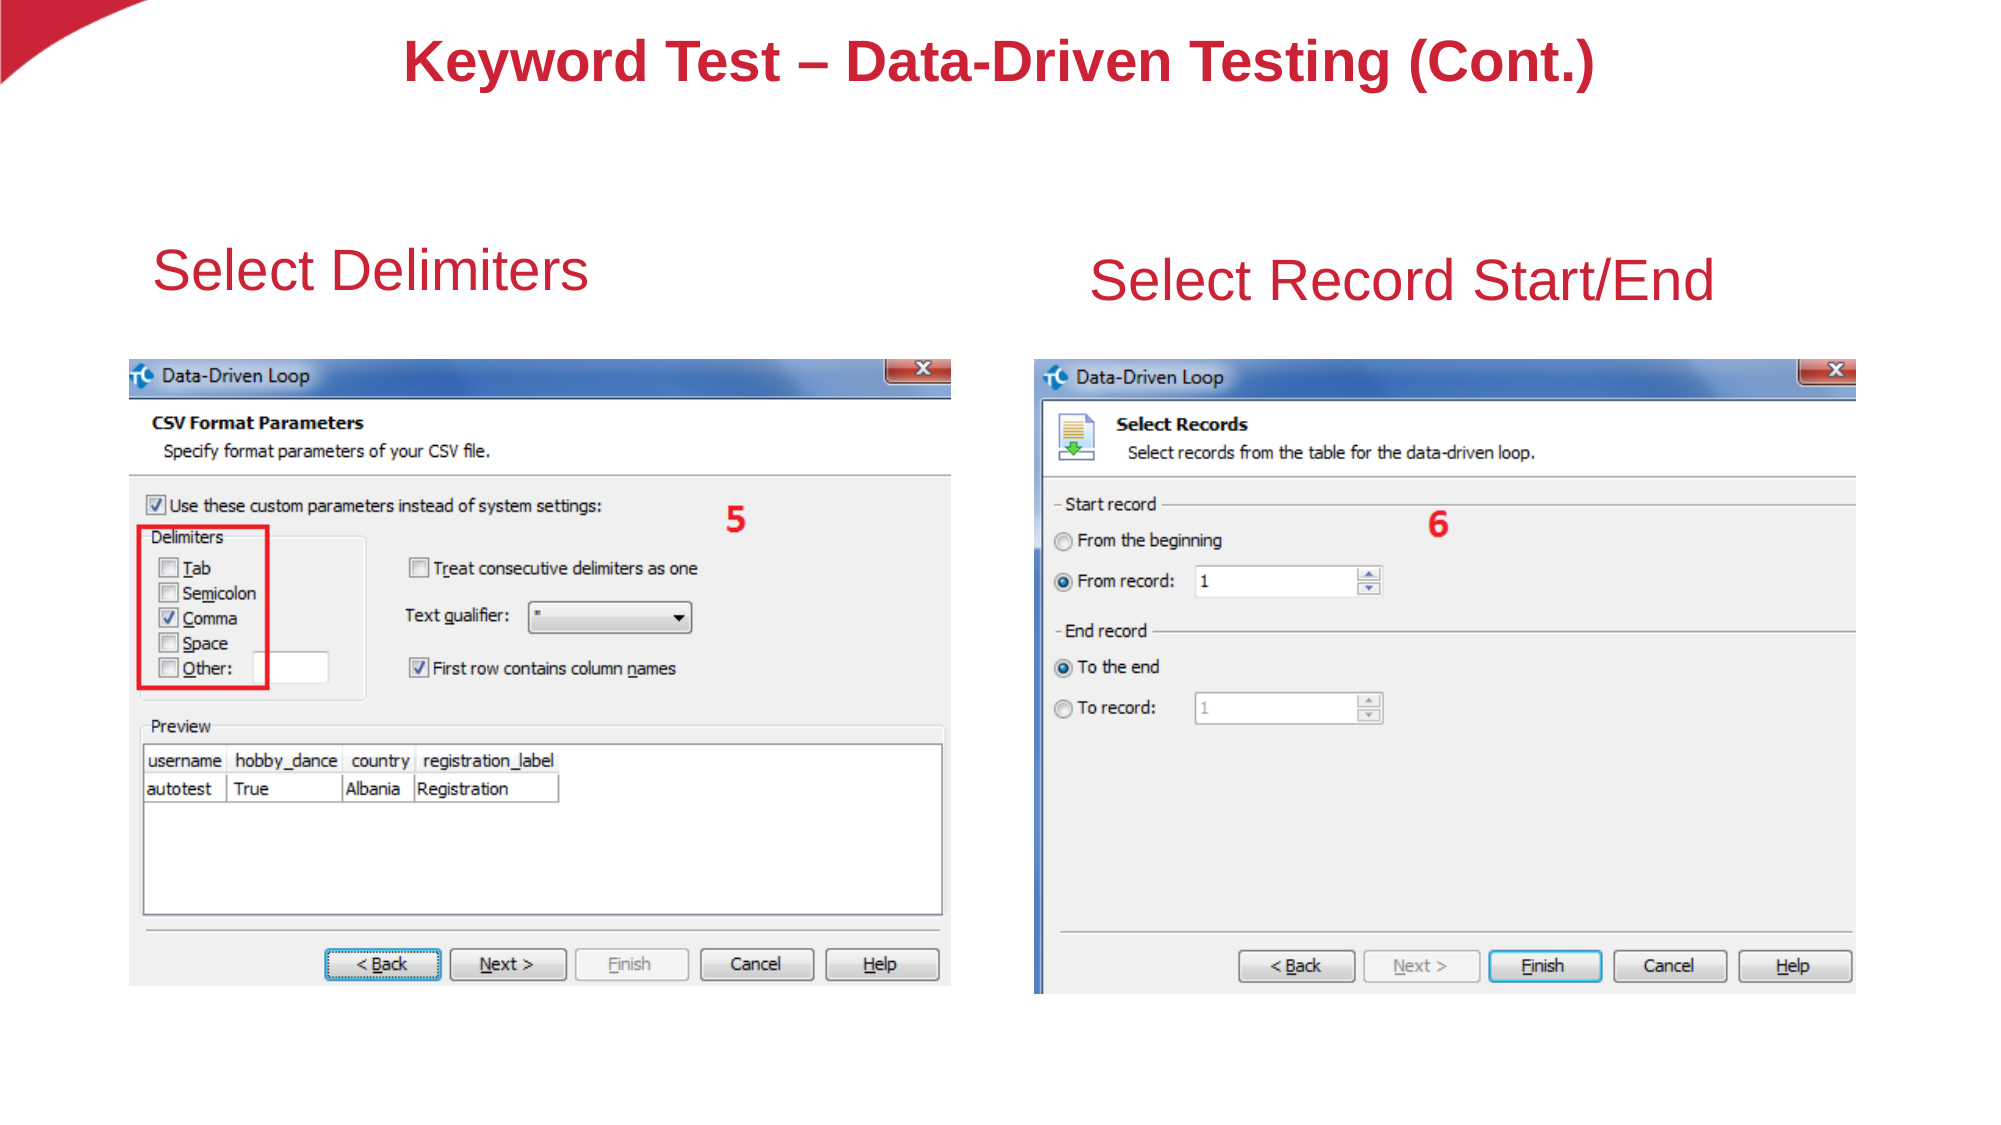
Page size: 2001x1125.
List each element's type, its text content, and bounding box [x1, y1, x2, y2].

title Keyword Test – Data-Driven Testing (Cont.) [137, 24, 1863, 110]
list Select Record Start/End [1074, 185, 1926, 321]
list Select Delimiters [137, 175, 984, 311]
picture [1034, 359, 1856, 994]
picture [129, 359, 951, 986]
picture [0, 0, 158, 89]
